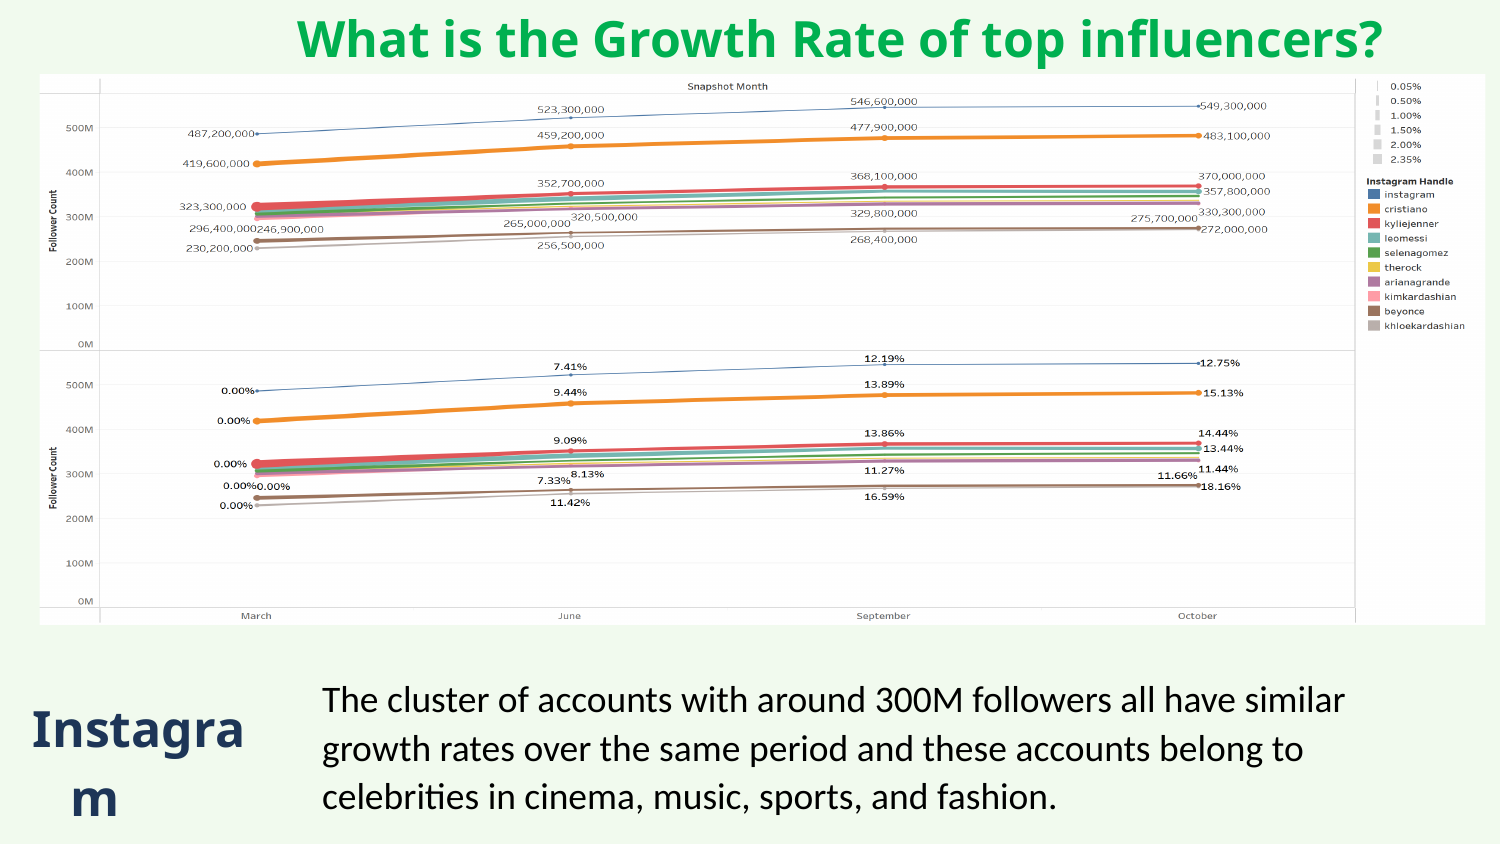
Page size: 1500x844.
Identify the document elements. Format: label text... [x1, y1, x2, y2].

text_box The cluster of accounts with around 300M followers all have similar growth rates over the same period and these accounts belong to celebrities in cinema, music, sports, and fashion. [232, 664, 1472, 824]
picture [39, 74, 1486, 626]
list Instagram [0, 688, 232, 775]
text_box What is the Growth Rate of top influencers? [282, 0, 1500, 98]
